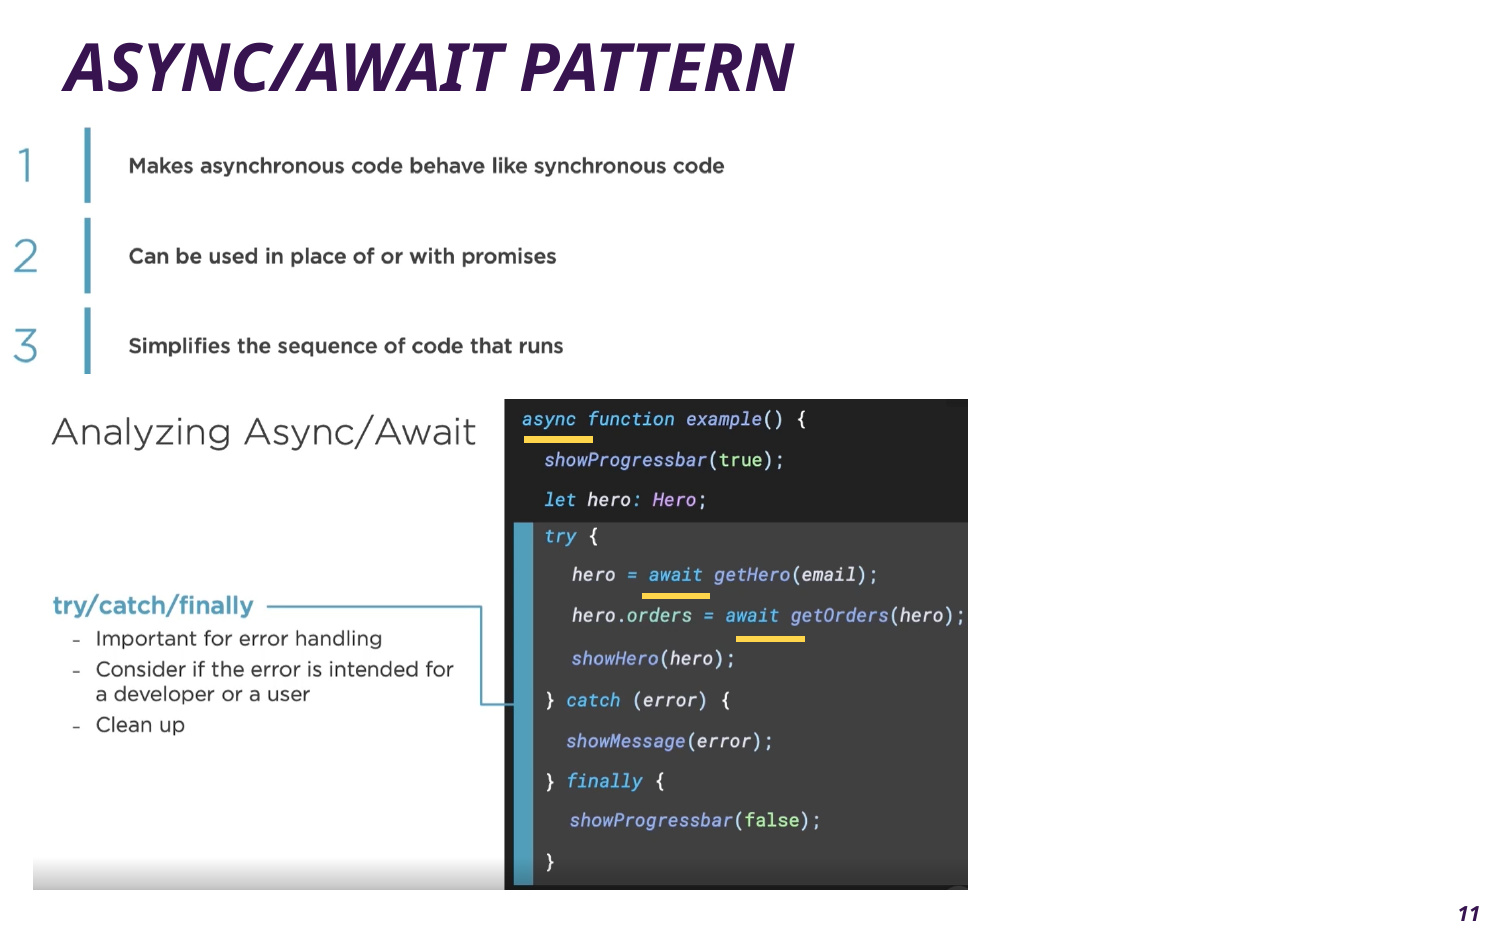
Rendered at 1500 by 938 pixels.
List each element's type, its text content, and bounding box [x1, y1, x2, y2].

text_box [33, 399, 968, 890]
picture [0, 98, 729, 374]
slide_number 11 [1377, 889, 1496, 938]
title Async/await pattern [50, 16, 1442, 113]
